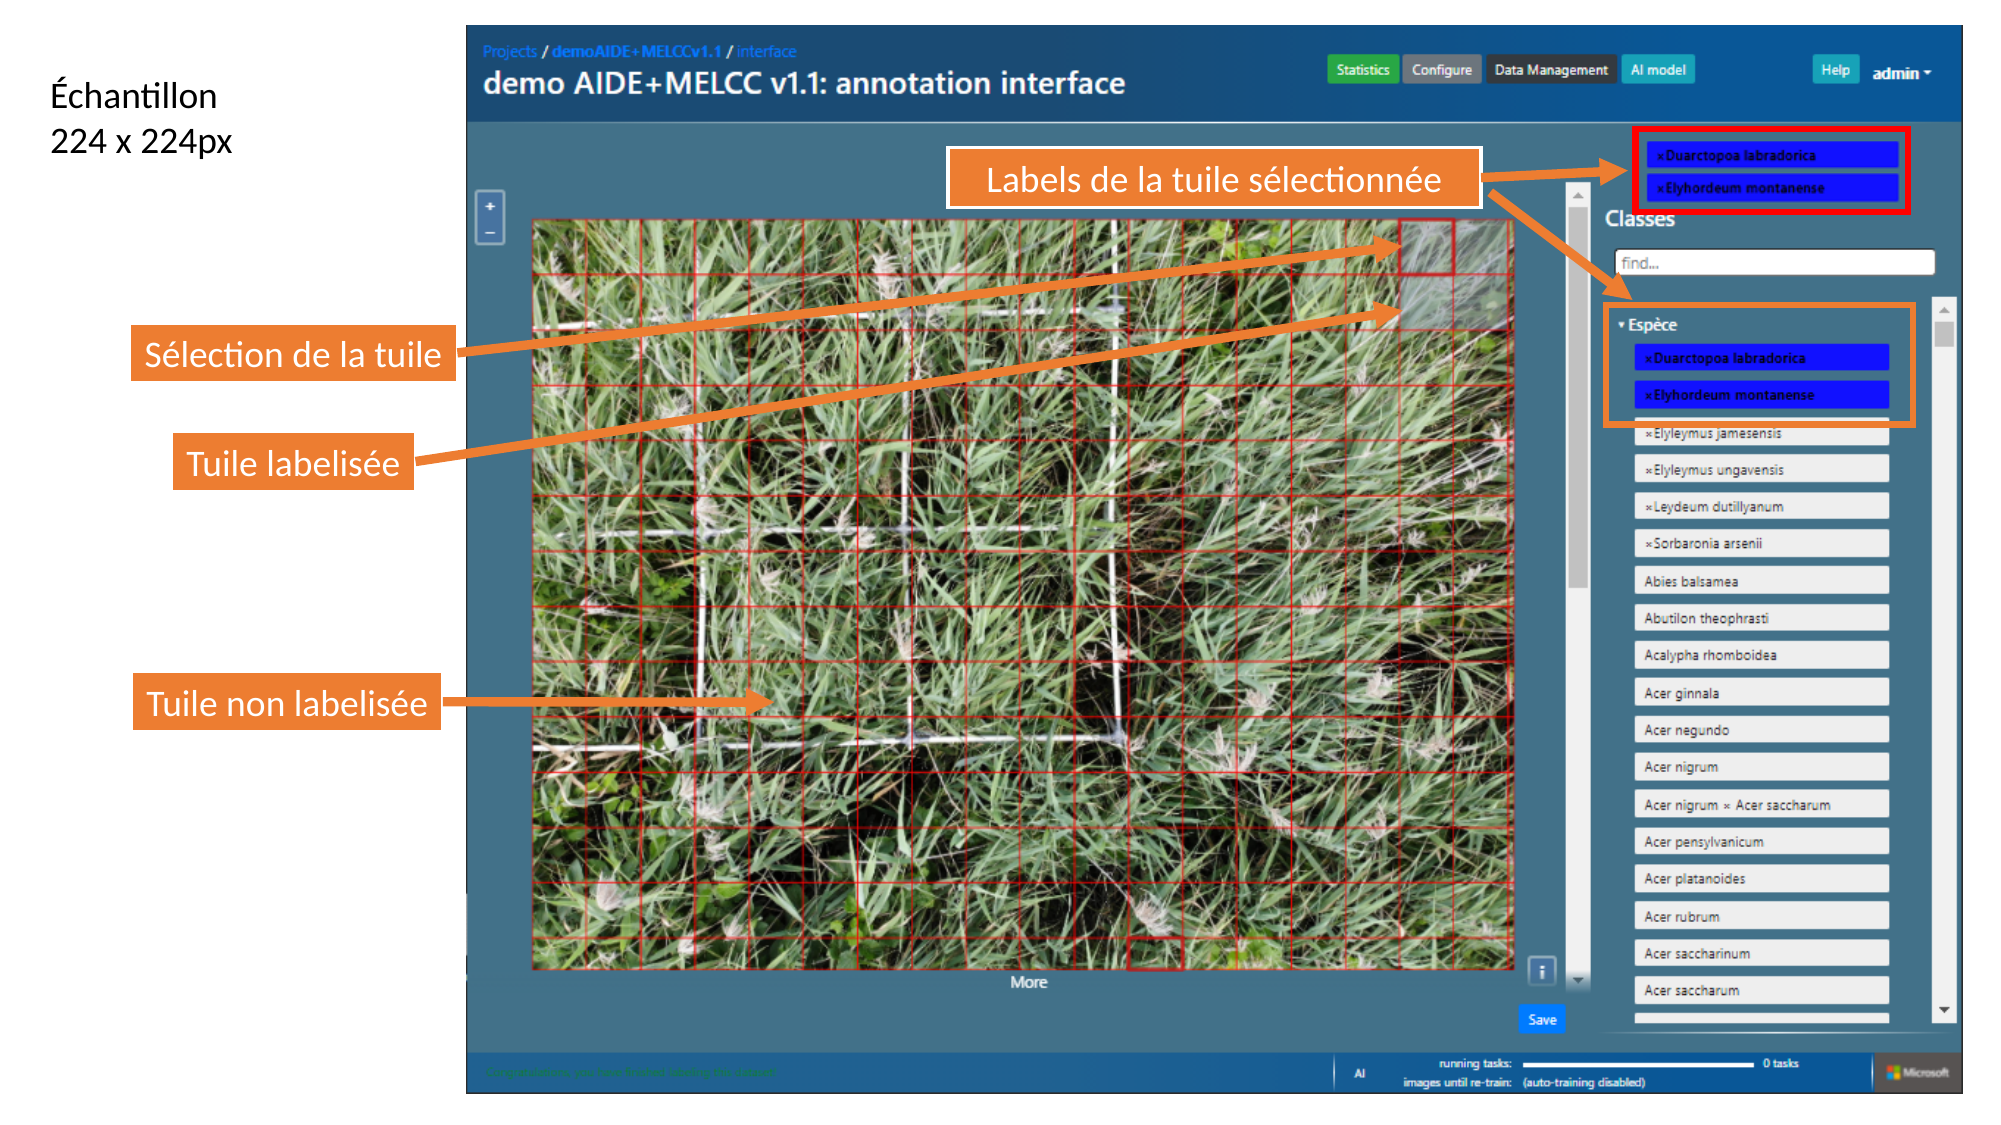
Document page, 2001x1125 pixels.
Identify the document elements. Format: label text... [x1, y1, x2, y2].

text_box Sélection de la tuile [128, 321, 417, 384]
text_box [459, 245, 1403, 310]
text_box Tuile labelisée [170, 430, 417, 493]
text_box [1480, 170, 1628, 179]
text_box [1490, 192, 1633, 300]
text_box Échantillon 224 x 224px [35, 63, 265, 169]
picture [466, 25, 1963, 1094]
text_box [417, 310, 1403, 462]
text_box Tuile non labelisée [130, 670, 445, 733]
